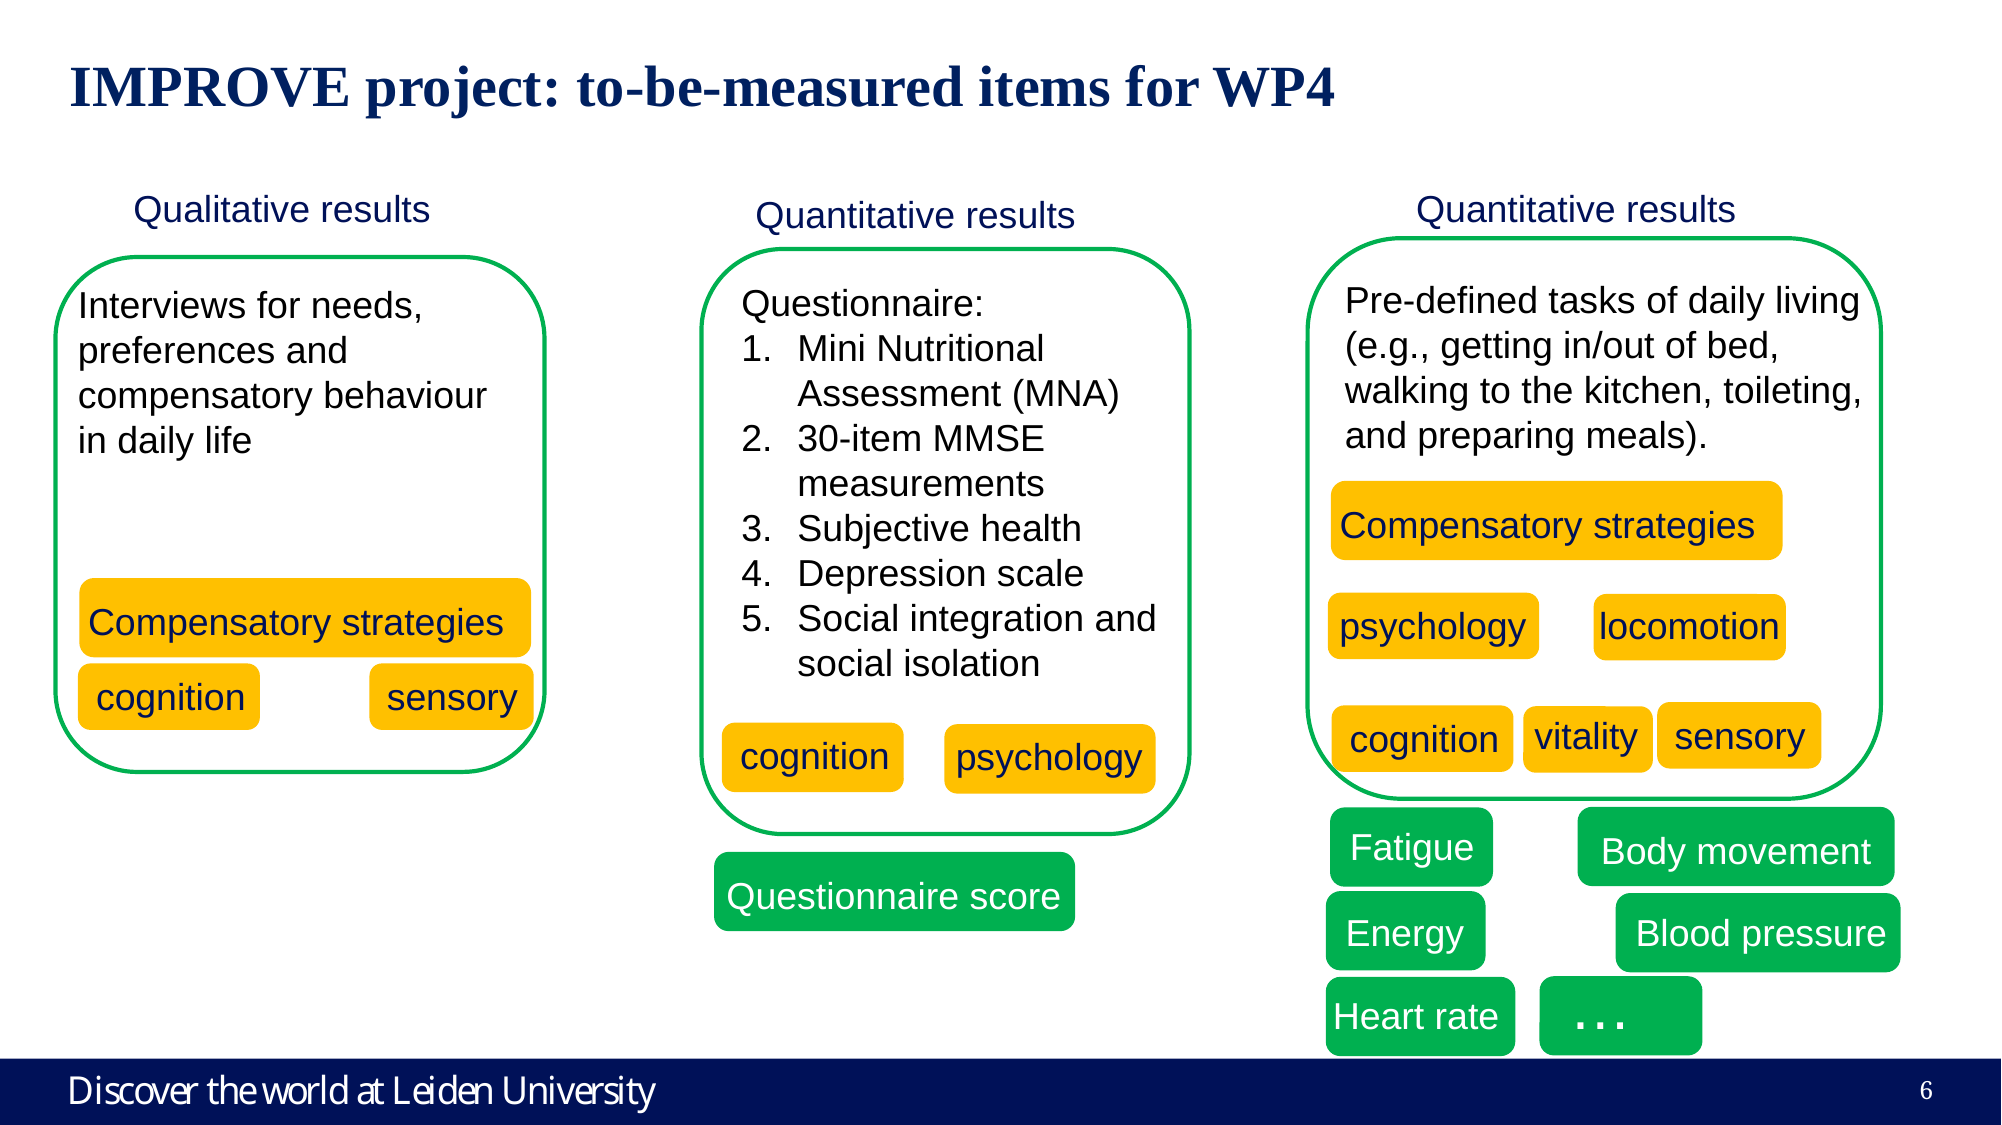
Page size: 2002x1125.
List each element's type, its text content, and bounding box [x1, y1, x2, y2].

text_box Qualitative results [115, 166, 449, 242]
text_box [1327, 890, 1484, 969]
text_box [701, 248, 1190, 835]
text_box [708, 853, 1074, 930]
text_box IMPROVE project: to-be-measured items for WP4 [55, 40, 1453, 126]
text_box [1331, 804, 1497, 885]
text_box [55, 256, 570, 789]
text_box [1314, 974, 1514, 1055]
text_box [1539, 976, 1703, 1056]
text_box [1579, 808, 1893, 885]
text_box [1617, 891, 1899, 971]
text_box … [1552, 949, 1717, 1028]
text_box Quantitative results [737, 173, 1071, 247]
slide_number 6 [1498, 1061, 1949, 1122]
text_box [1307, 166, 1904, 799]
